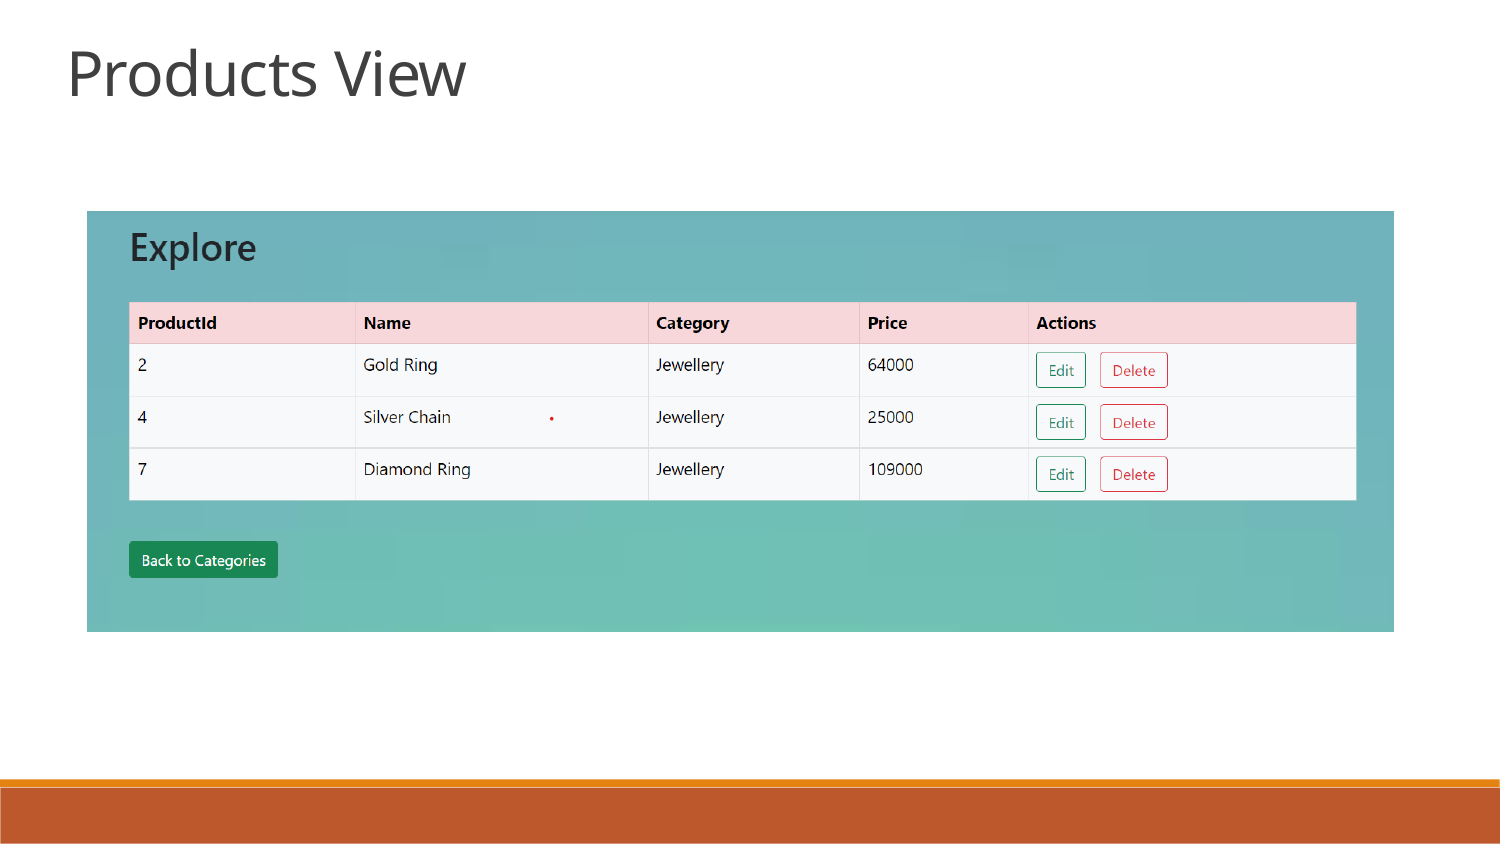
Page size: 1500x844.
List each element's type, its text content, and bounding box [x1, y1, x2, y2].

picture [87, 211, 1395, 633]
title Products View [51, 30, 1449, 125]
